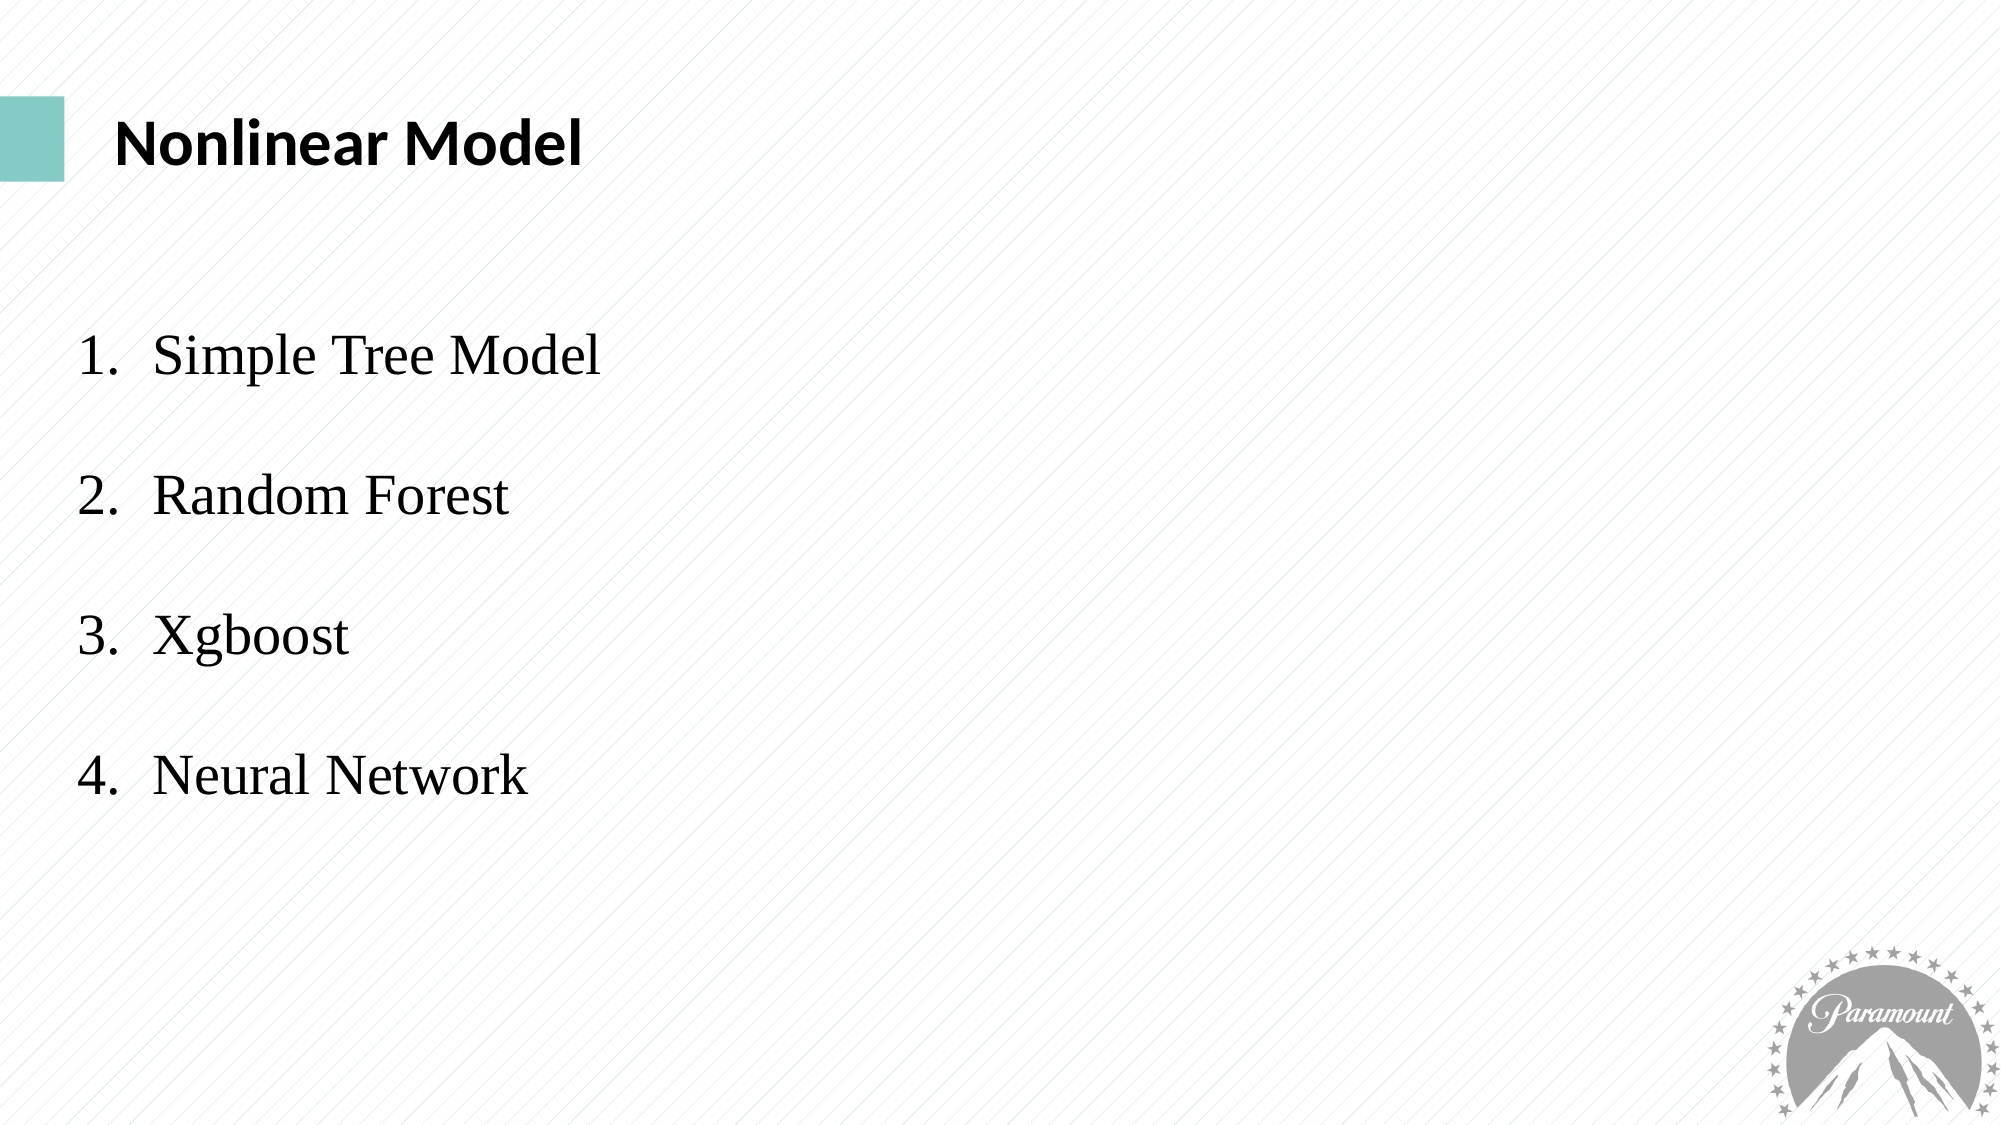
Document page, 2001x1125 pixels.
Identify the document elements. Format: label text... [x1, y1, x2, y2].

text_box Simple Tree Model Random Forest Xgboost Neural Network [62, 238, 1878, 904]
picture [1766, 945, 2000, 1125]
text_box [0, 96, 587, 182]
